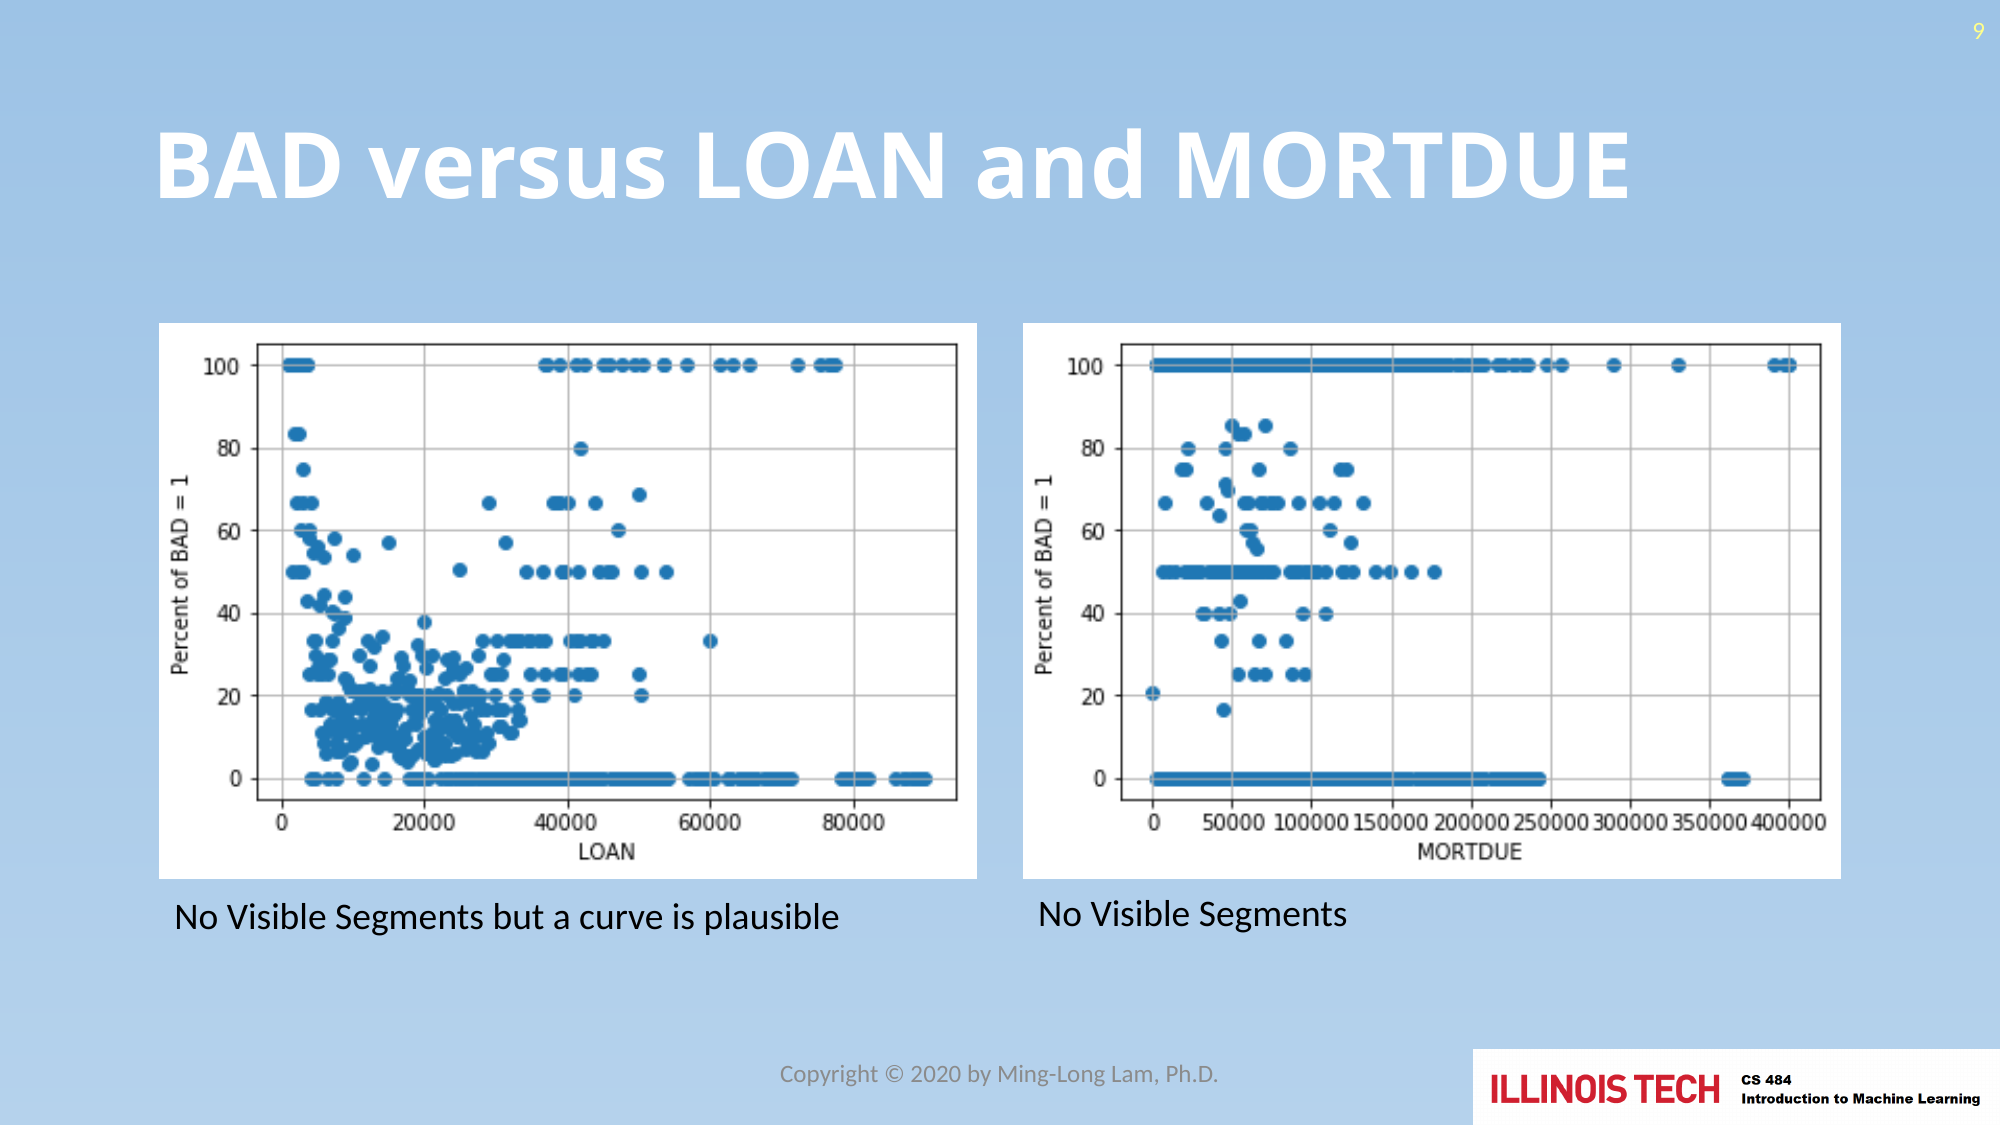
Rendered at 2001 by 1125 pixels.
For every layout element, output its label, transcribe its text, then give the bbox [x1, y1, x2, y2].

footer Copyright © 2020 by Ming-Long Lam, Ph.D. [662, 1042, 1338, 1103]
picture [159, 323, 977, 879]
picture [1023, 323, 1841, 879]
text_box No Visible Segments [1023, 881, 1402, 941]
slide_number 9 [1550, 0, 2000, 60]
text_box No Visible Segments but a curve is plausible [159, 884, 1060, 945]
picture [1473, 1049, 2000, 1125]
title BAD versus LOAN and MORTDUE [137, 59, 1863, 278]
